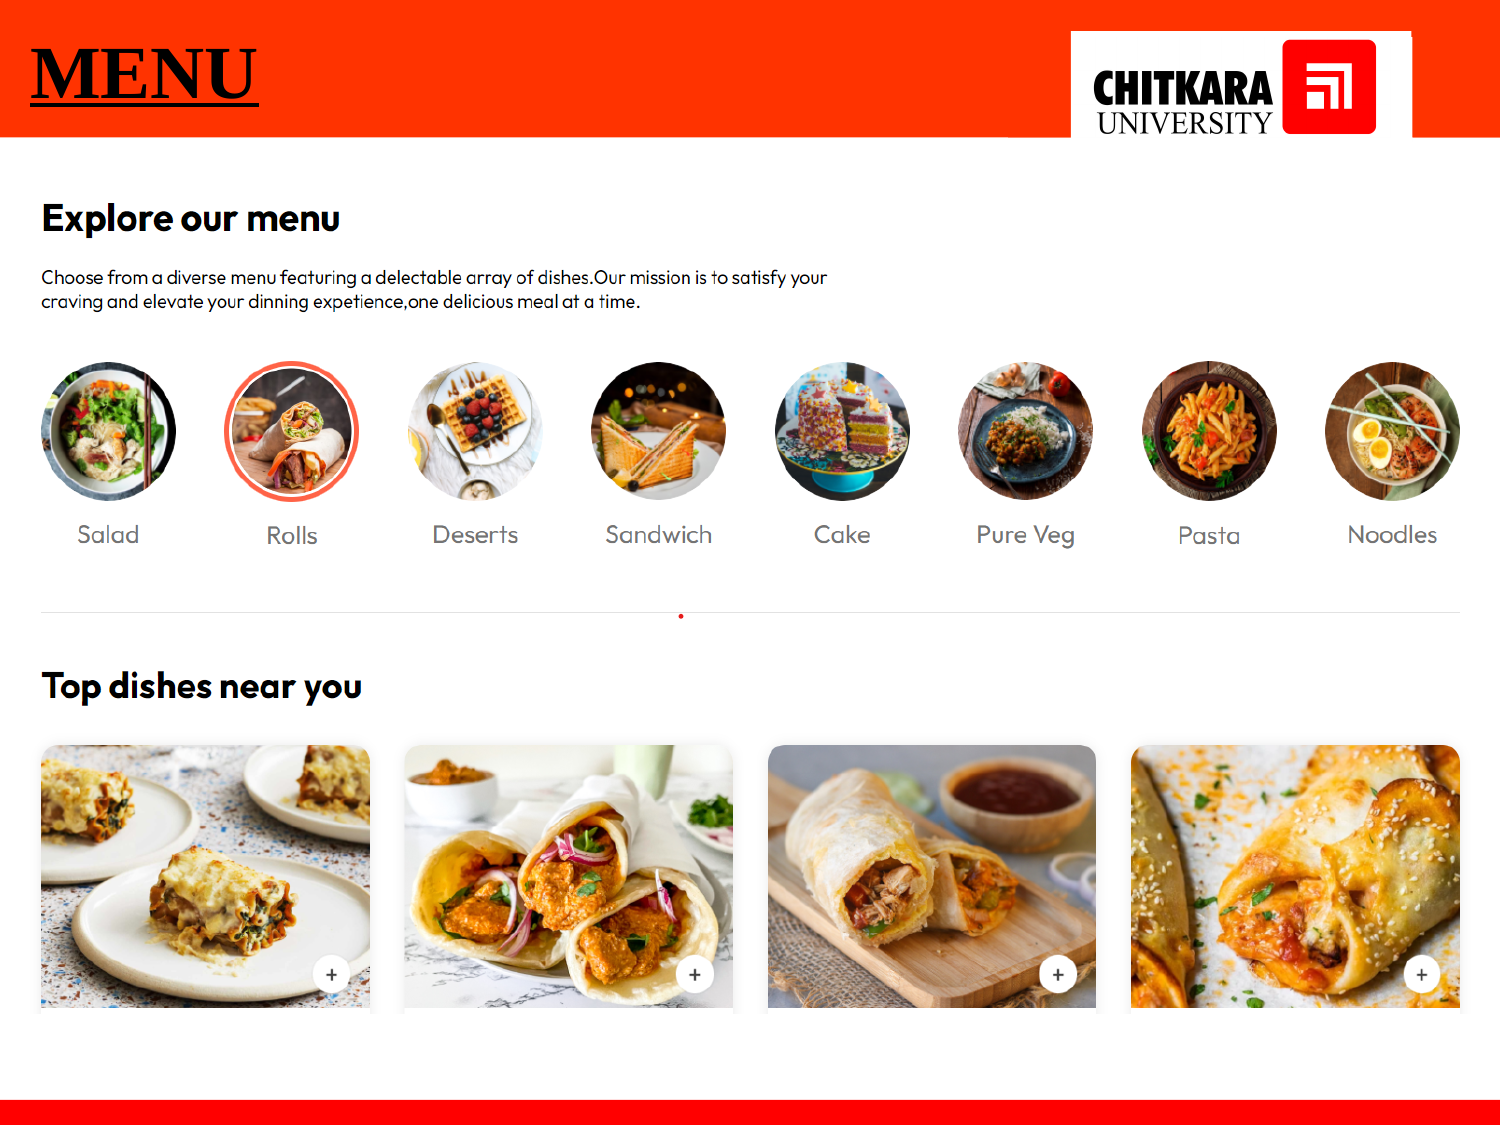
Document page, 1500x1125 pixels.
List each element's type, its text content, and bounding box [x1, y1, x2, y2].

title MENU [0, 0, 290, 138]
picture [1074, 37, 1391, 138]
picture [23, 184, 1477, 1015]
